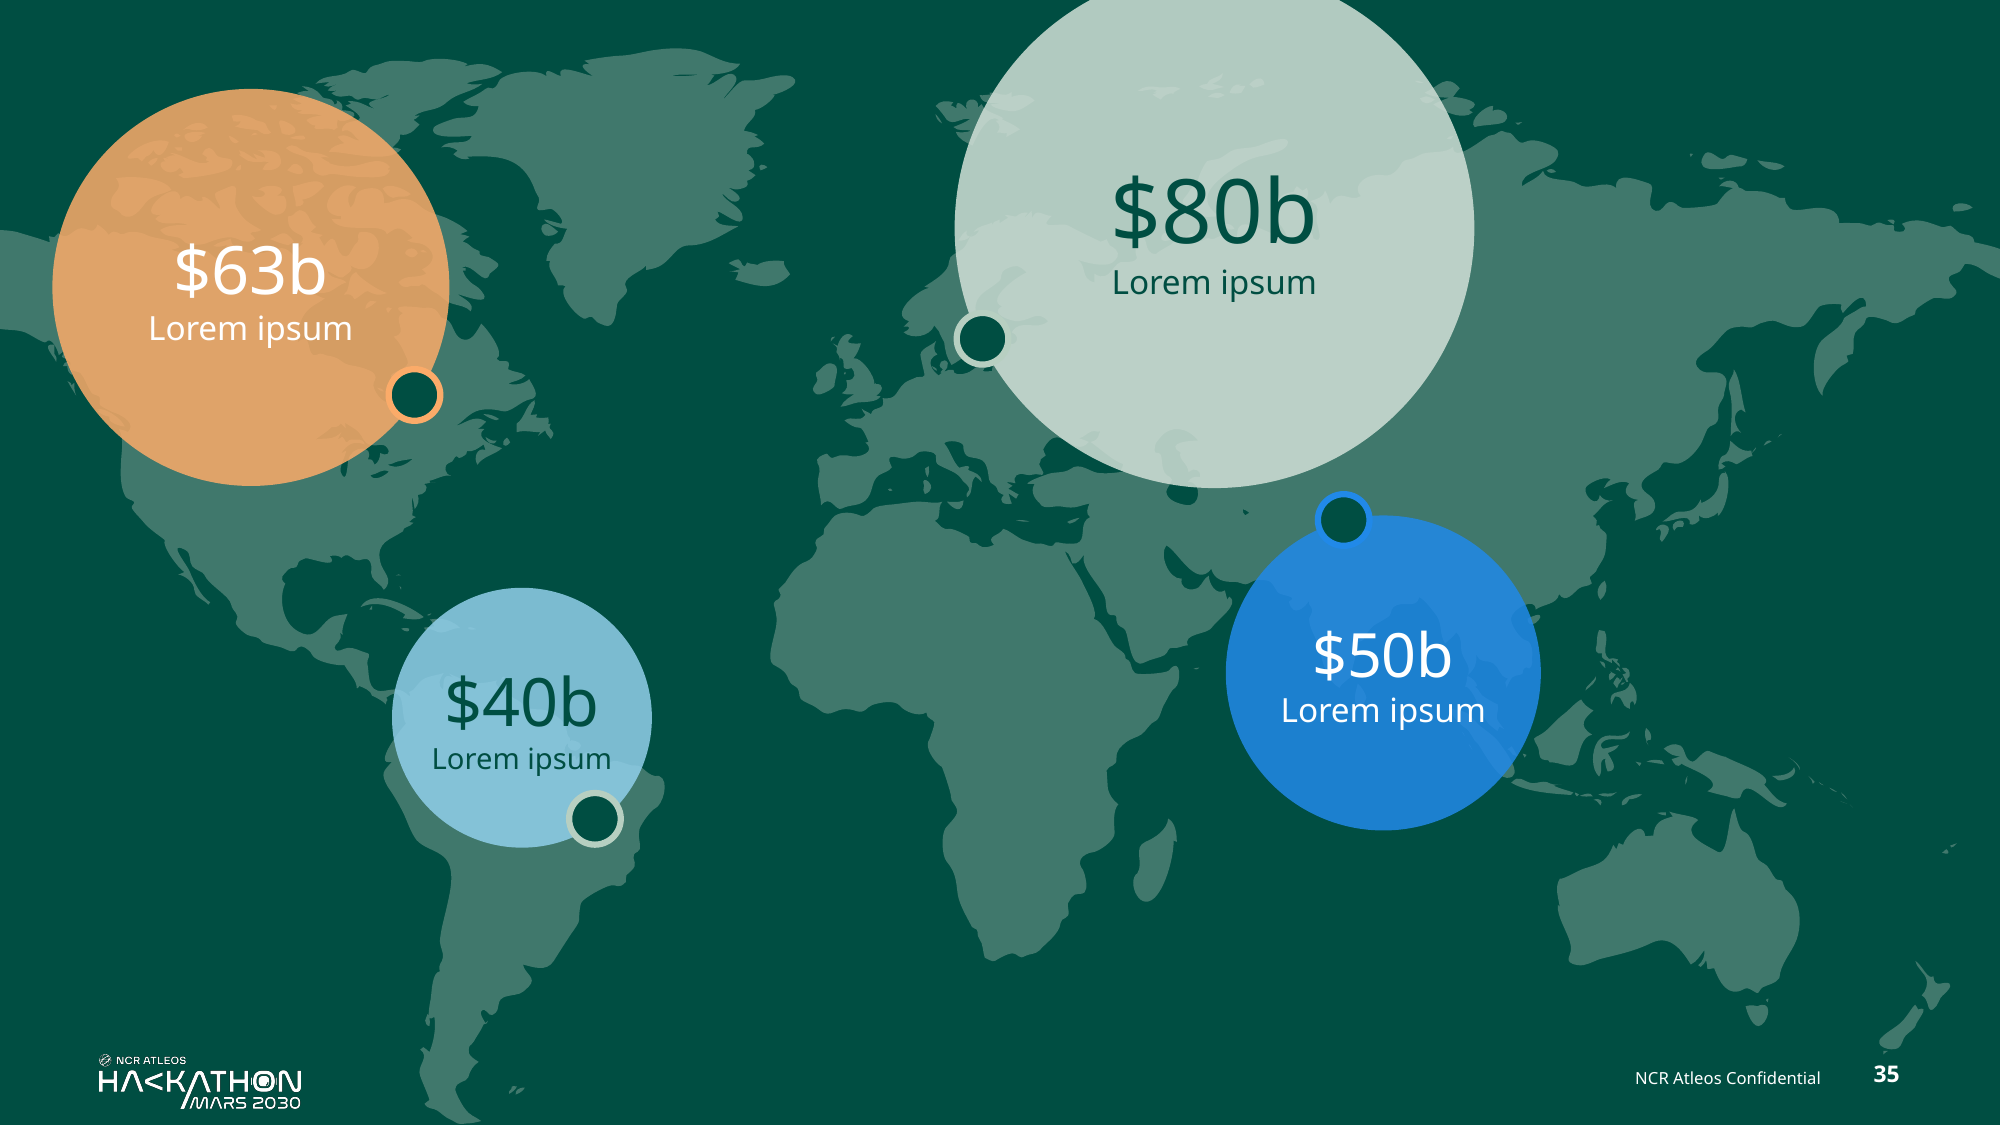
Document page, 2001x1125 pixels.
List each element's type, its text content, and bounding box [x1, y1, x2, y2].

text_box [0, 47, 2000, 1125]
text_box $80b Lorem ipsum [1027, 0, 1402, 47]
